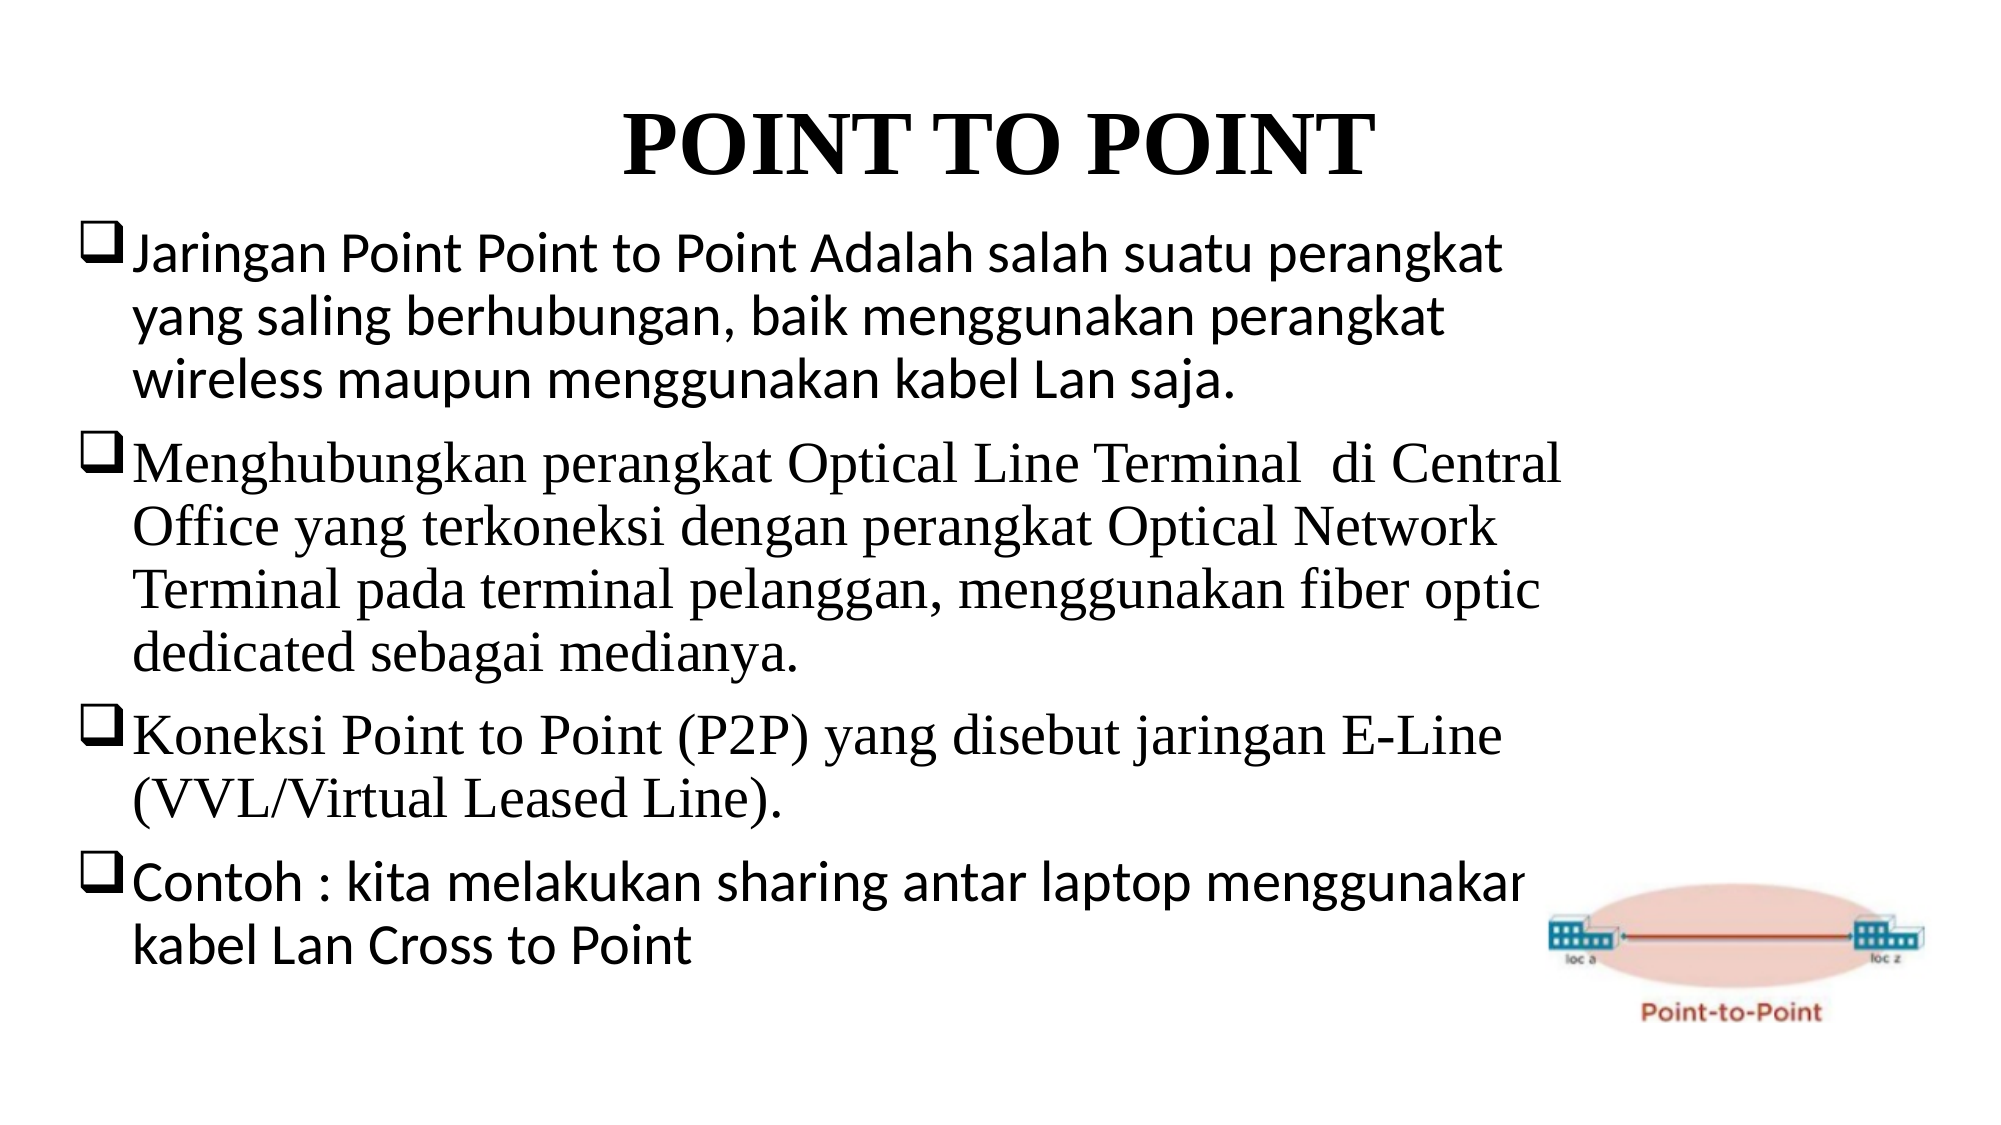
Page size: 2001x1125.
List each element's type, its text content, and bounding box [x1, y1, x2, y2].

title POINT TO POINT [294, 36, 1706, 253]
picture [1524, 859, 1939, 1023]
list Jaringan Point Point to Point Adalah salah suatu perangkat yang saling berhubungan, baik menggunakan perangkat wireless maupun menggunakan kabel Lan saja. Menghubungkan perangkat Optical Line Terminal di Central Office yang terkoneksi dengan perangkat Optical Network Terminal pada terminal pelanggan, menggunakan fiber optic dedicated sebagai medianya. Koneksi Point to Point (P2P) yang disebut jaringan E-Line (VVL/Virtual Leased Line). Contoh : kita melakukan sharing antar laptop menggunakan kabel Lan Cross to Point [61, 214, 1605, 1089]
